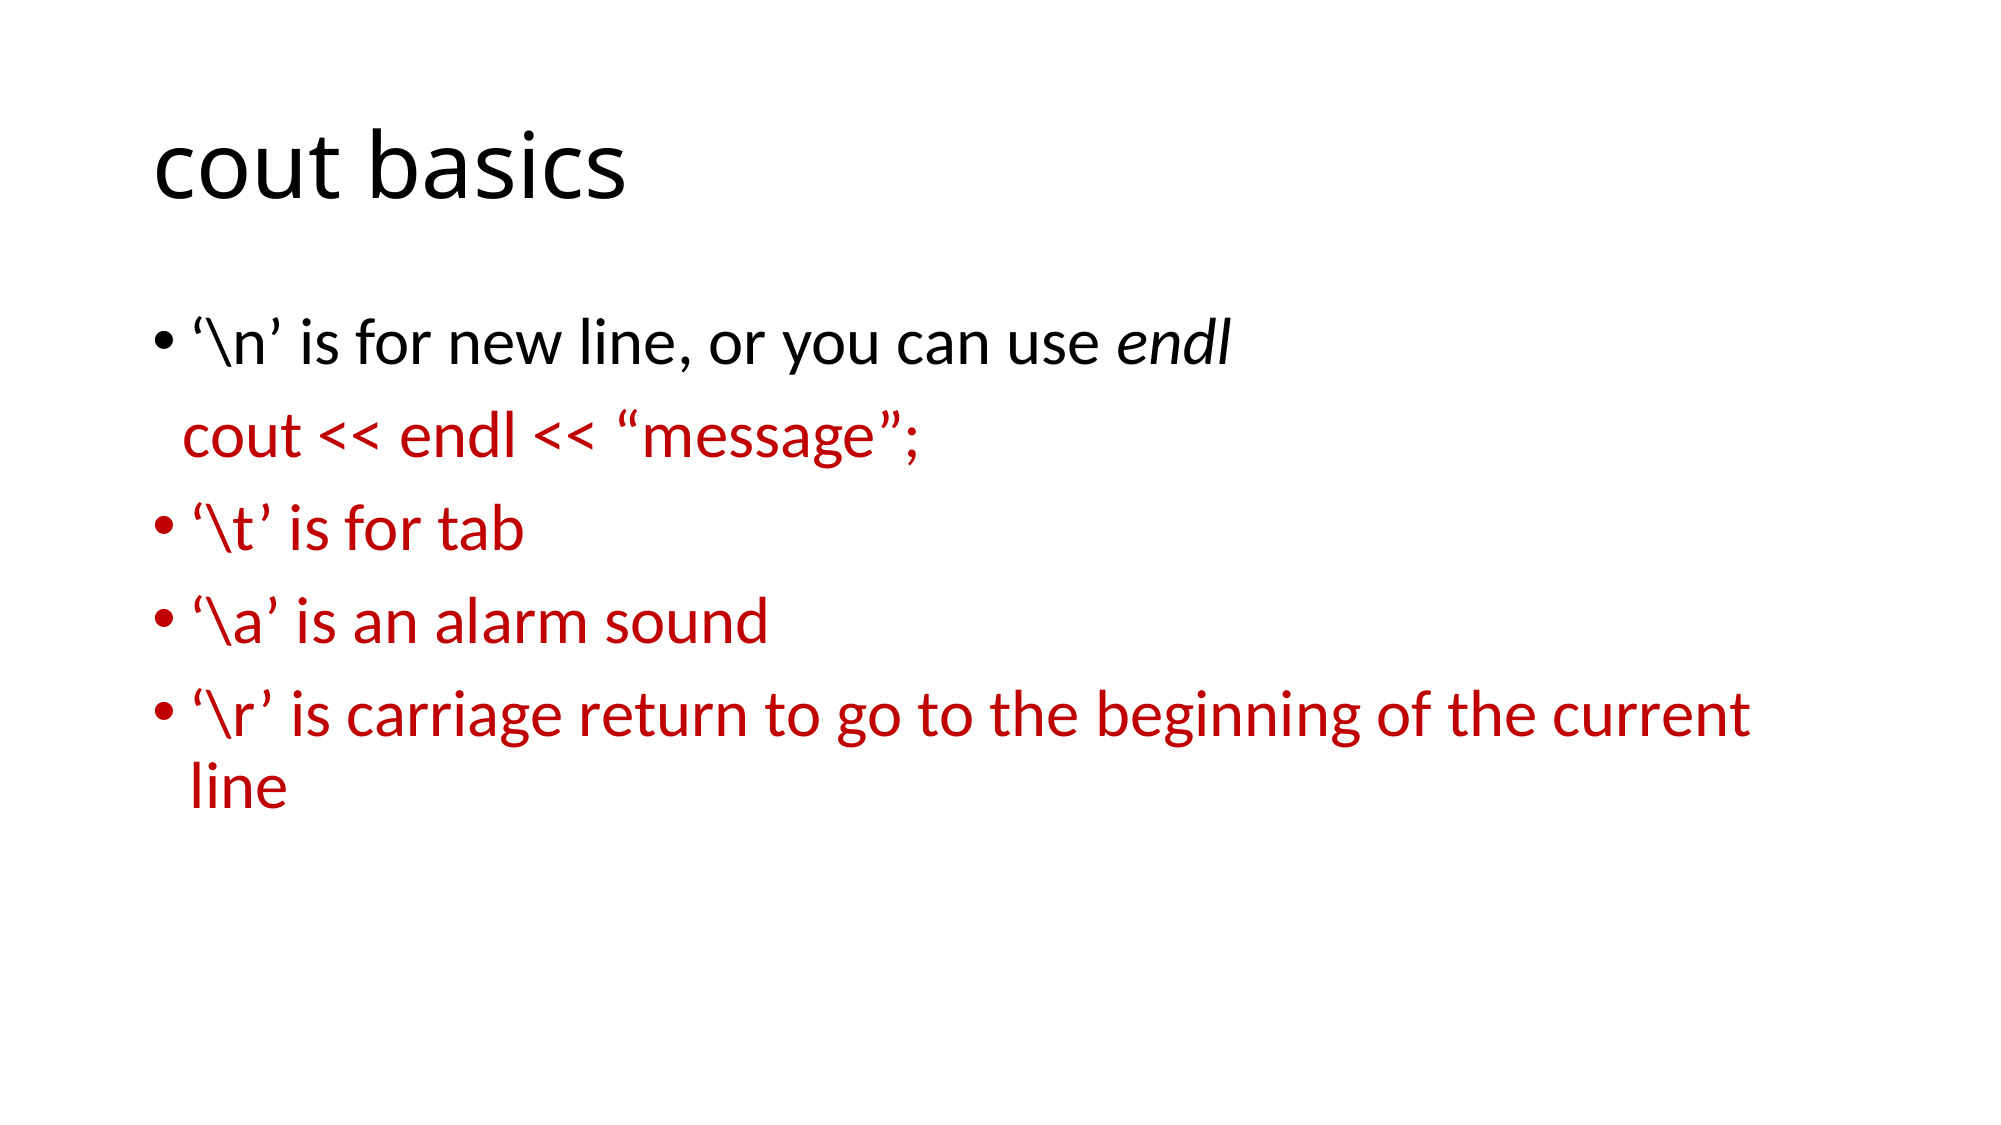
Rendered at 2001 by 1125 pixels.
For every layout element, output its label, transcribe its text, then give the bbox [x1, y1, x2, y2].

title cout basics [137, 59, 1863, 278]
list ‘\n’ is for new line, or you can use endl cout << endl << “message”; ‘\t’ is for tab ‘\a’ is an alarm sound ‘\r’ is carriage return to go to the beginning of the current line [137, 299, 1863, 1014]
